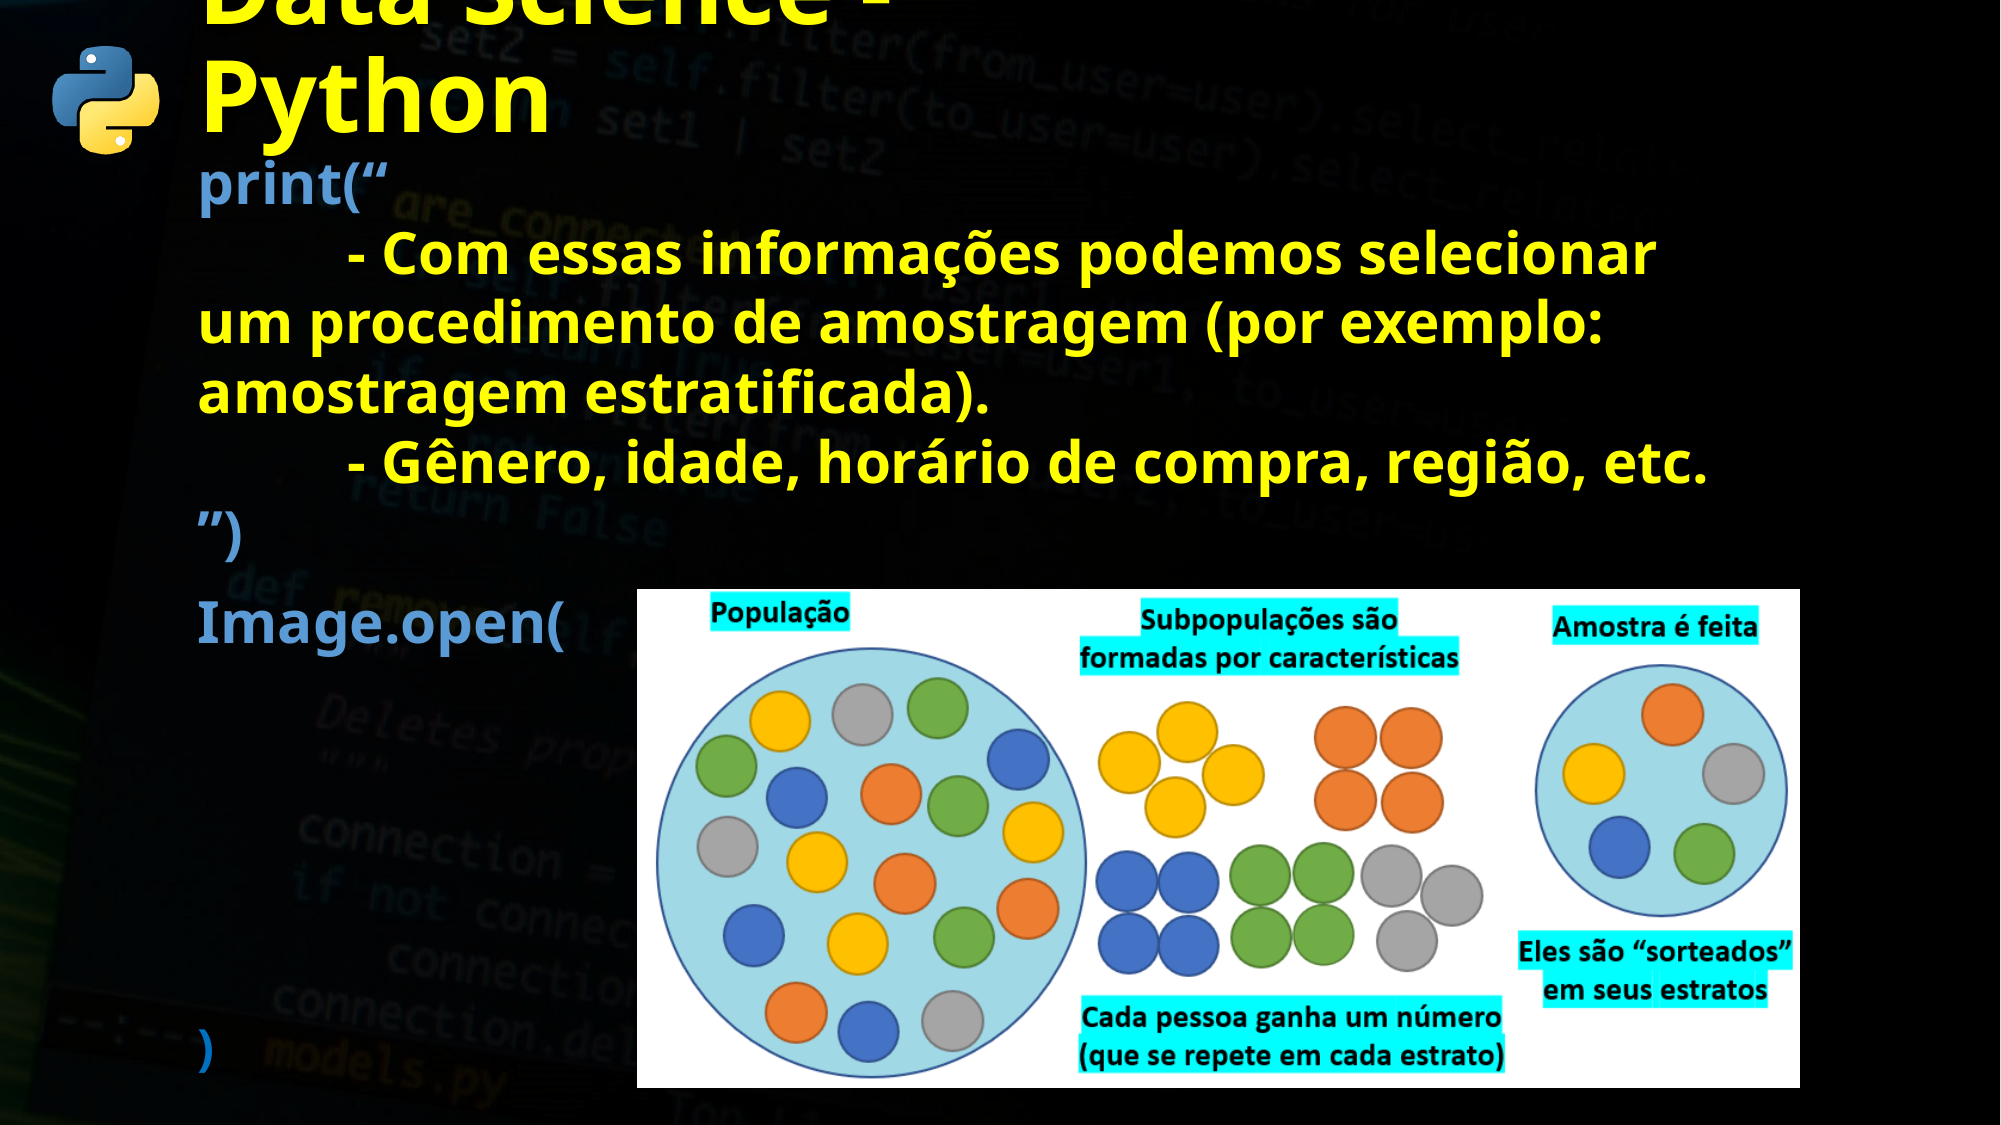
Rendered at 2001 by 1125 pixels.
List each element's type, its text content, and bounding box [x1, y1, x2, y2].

text_box Data Science - Python [183, 0, 1285, 138]
text_box Image.open( ) [183, 577, 1847, 1083]
text_box print(“ - Com essas informações podemos selecionar um procedimento de amostragem (por exemplo: amostragem estratificada). - Gênero, idade, horário de compra, região, etc. ”) [183, 138, 1781, 573]
picture [0, 0, 2001, 1125]
